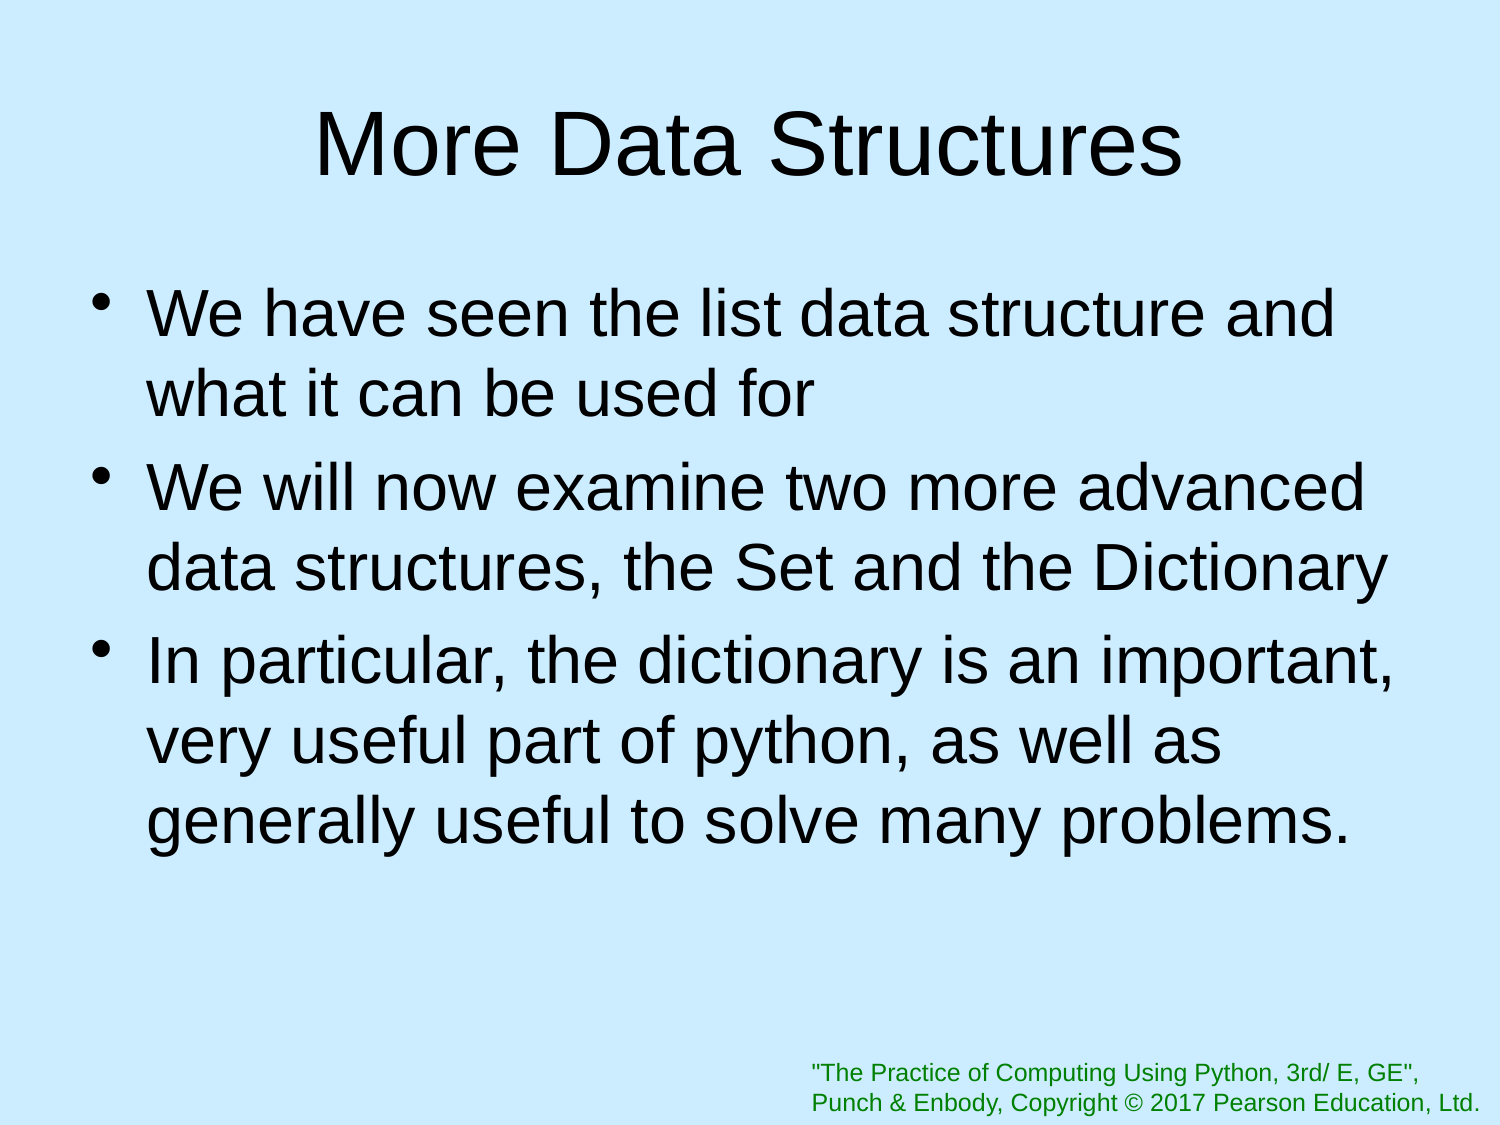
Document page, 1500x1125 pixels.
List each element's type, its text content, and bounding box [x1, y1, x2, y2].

list We have seen the list data structure and what it can be used for We will now examine two more advanced data structures, the Set and the Dictionary In particular, the dictionary is an important, very useful part of python, as well as generally useful to solve many problems. [75, 262, 1425, 1005]
title More Data Structures [75, 45, 1425, 233]
